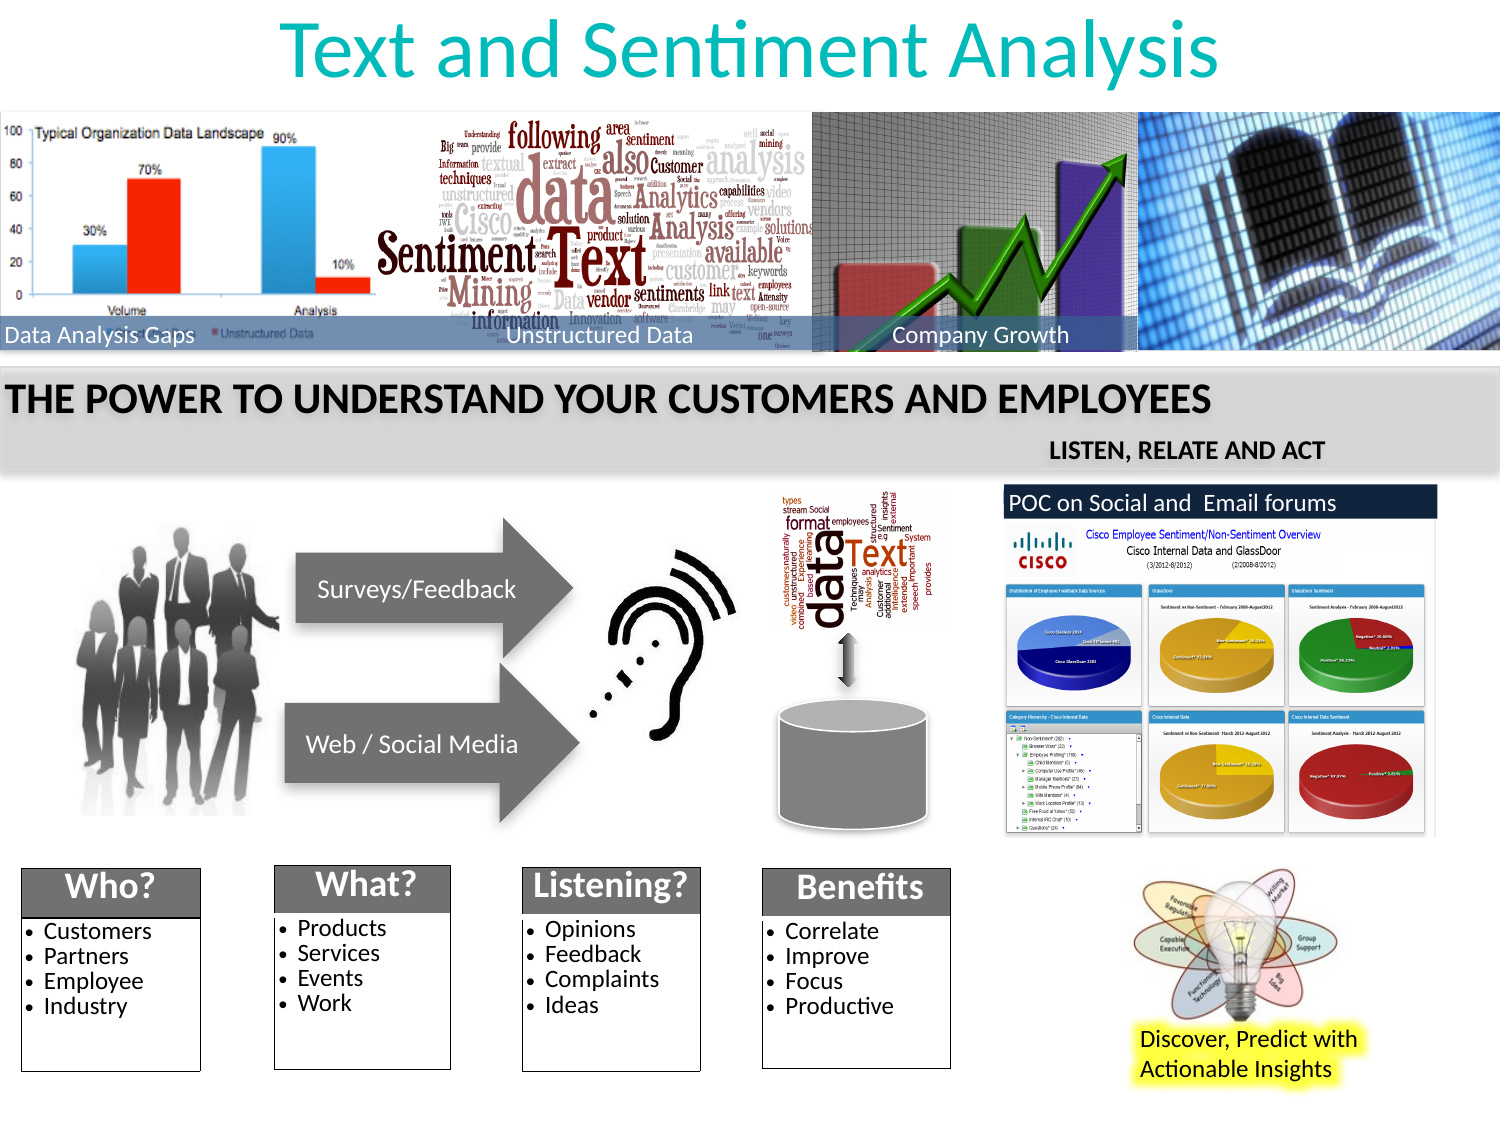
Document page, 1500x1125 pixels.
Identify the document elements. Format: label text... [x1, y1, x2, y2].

text_box Discover, Predict with Actionable Insights [1124, 1014, 1381, 1090]
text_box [1, 112, 1500, 352]
table_header Listening? [523, 868, 700, 914]
text_box Surveys/Feedback [293, 515, 553, 661]
text_box Text and Sentiment Analysis [0, 0, 1500, 111]
text_box The POWER TO UNDERSTAND YOUR Customers and Employees Listen, Relate and Act [0, 367, 1500, 470]
text_box POC on Social and Email forums [1004, 484, 1438, 488]
picture [1110, 866, 1362, 1026]
table_header Who? [22, 869, 200, 917]
table_header Benefits [763, 869, 950, 916]
table_header What? [275, 866, 450, 913]
picture [558, 534, 754, 755]
picture [771, 489, 951, 630]
table_cell Opinions Feedback Complaints Ideas [523, 920, 700, 1071]
picture [1003, 487, 1437, 838]
text_box [778, 698, 928, 831]
picture [72, 511, 280, 816]
table_cell Customers Partners Employee Industry [22, 919, 200, 1071]
text_box Web / Social Media [285, 660, 565, 825]
table_cell Correlate Improve Focus Productive [763, 921, 950, 1068]
table_cell Products Services Events Work [275, 918, 450, 1069]
text_box [836, 638, 861, 690]
